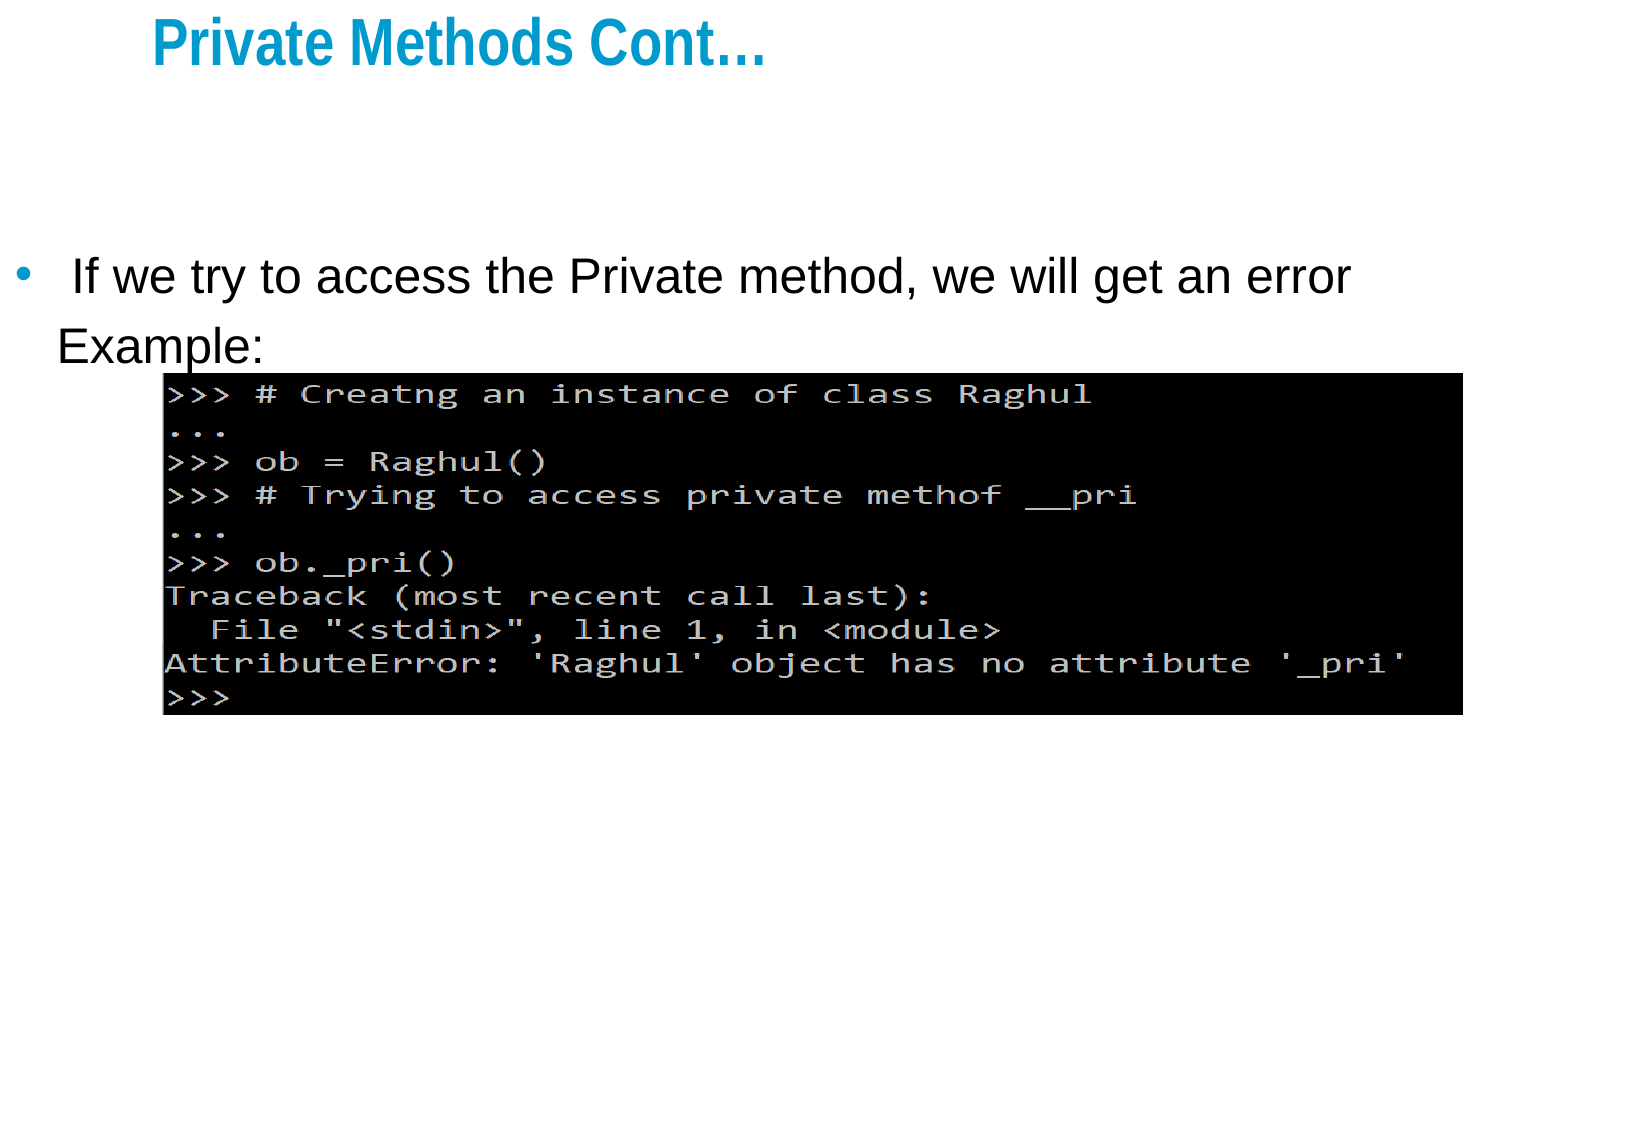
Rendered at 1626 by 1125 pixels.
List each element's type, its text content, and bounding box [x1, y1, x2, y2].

list If we try to access the Private method, we will get an error Example: [0, 236, 1625, 1004]
text_box [151, 156, 1625, 970]
title Private Methods Cont… [0, 0, 1625, 195]
picture [161, 373, 1464, 716]
